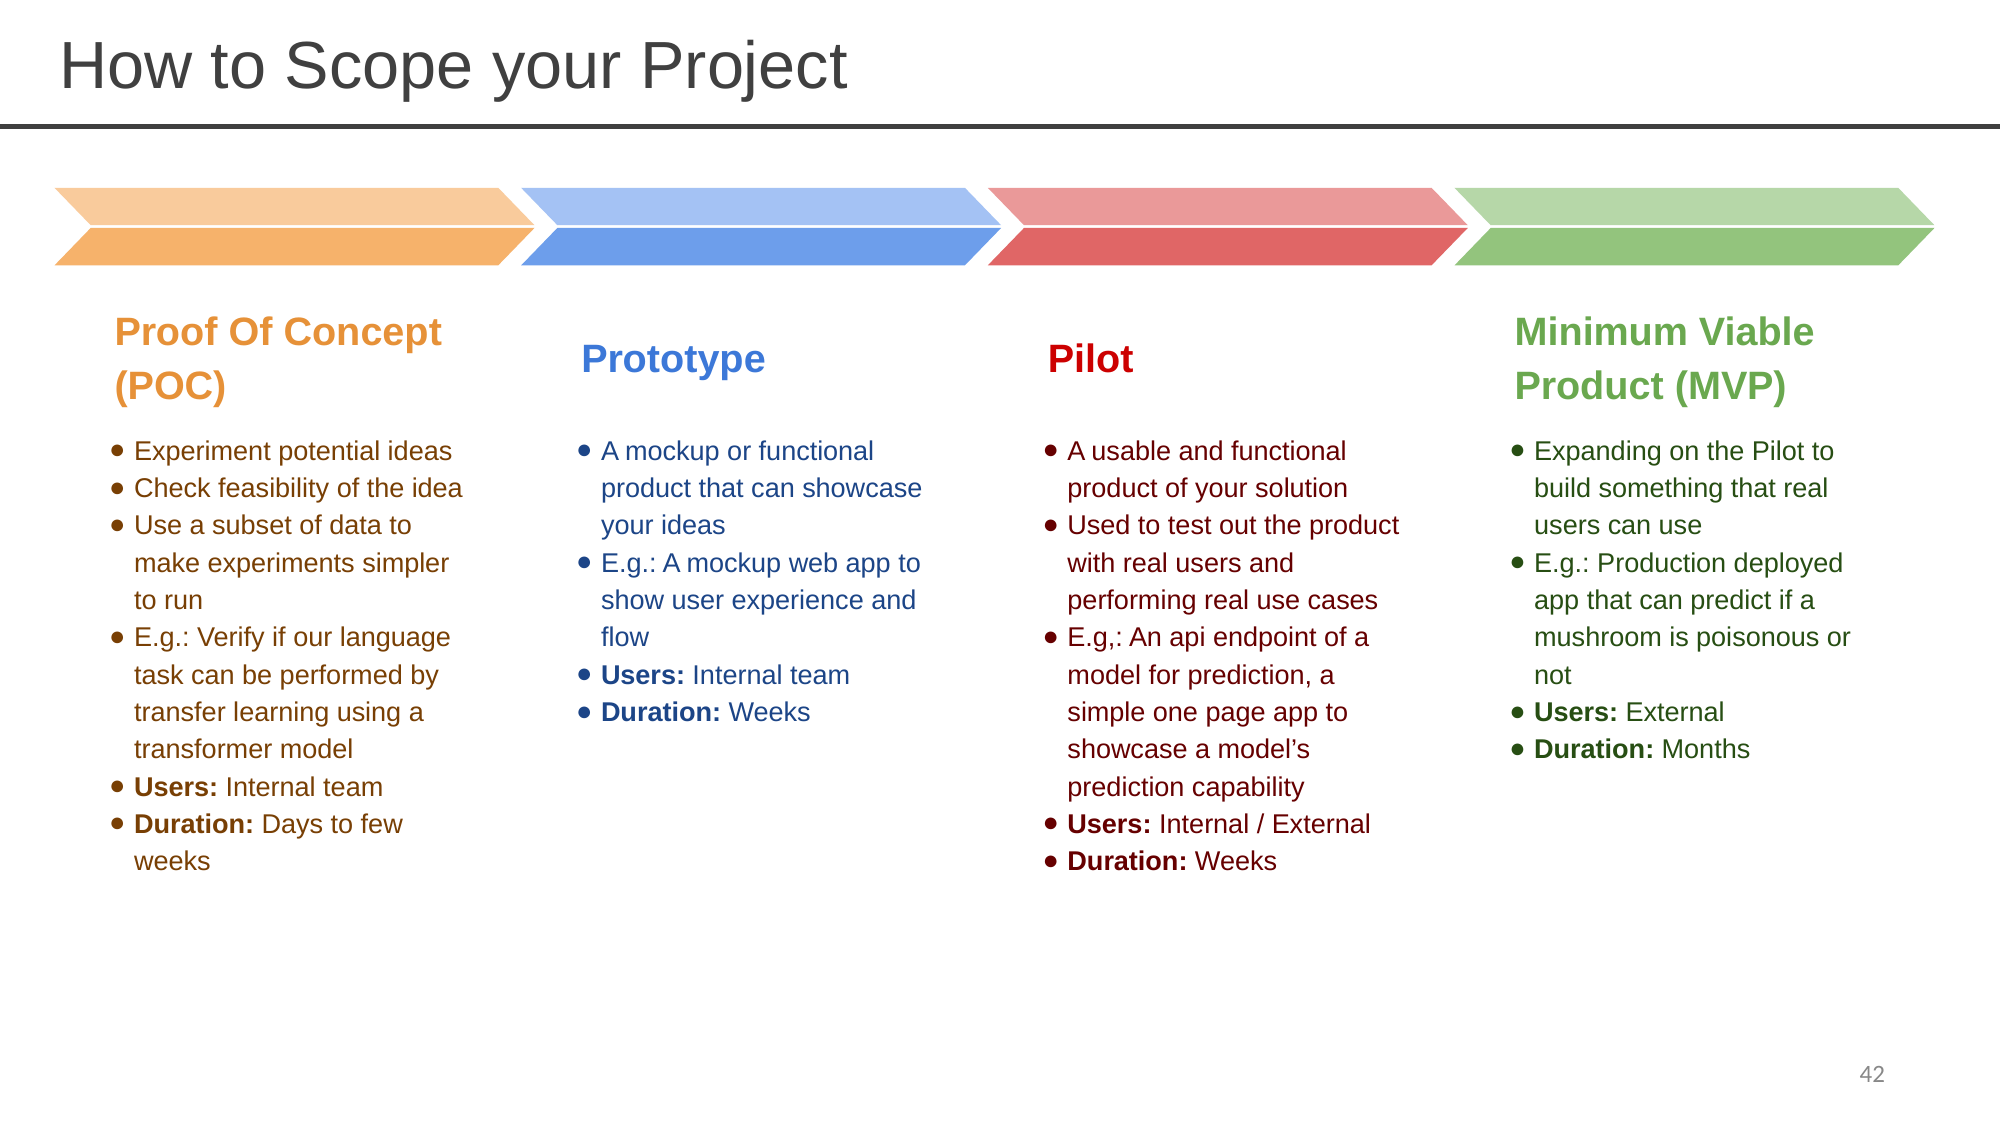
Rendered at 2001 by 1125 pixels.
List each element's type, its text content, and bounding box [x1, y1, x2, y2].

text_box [987, 187, 1453, 1027]
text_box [520, 187, 986, 1027]
slide_number 42 [1433, 1042, 1900, 1103]
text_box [1454, 187, 1935, 1027]
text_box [54, 187, 519, 1027]
title How to Scope your Project [44, 14, 1813, 127]
